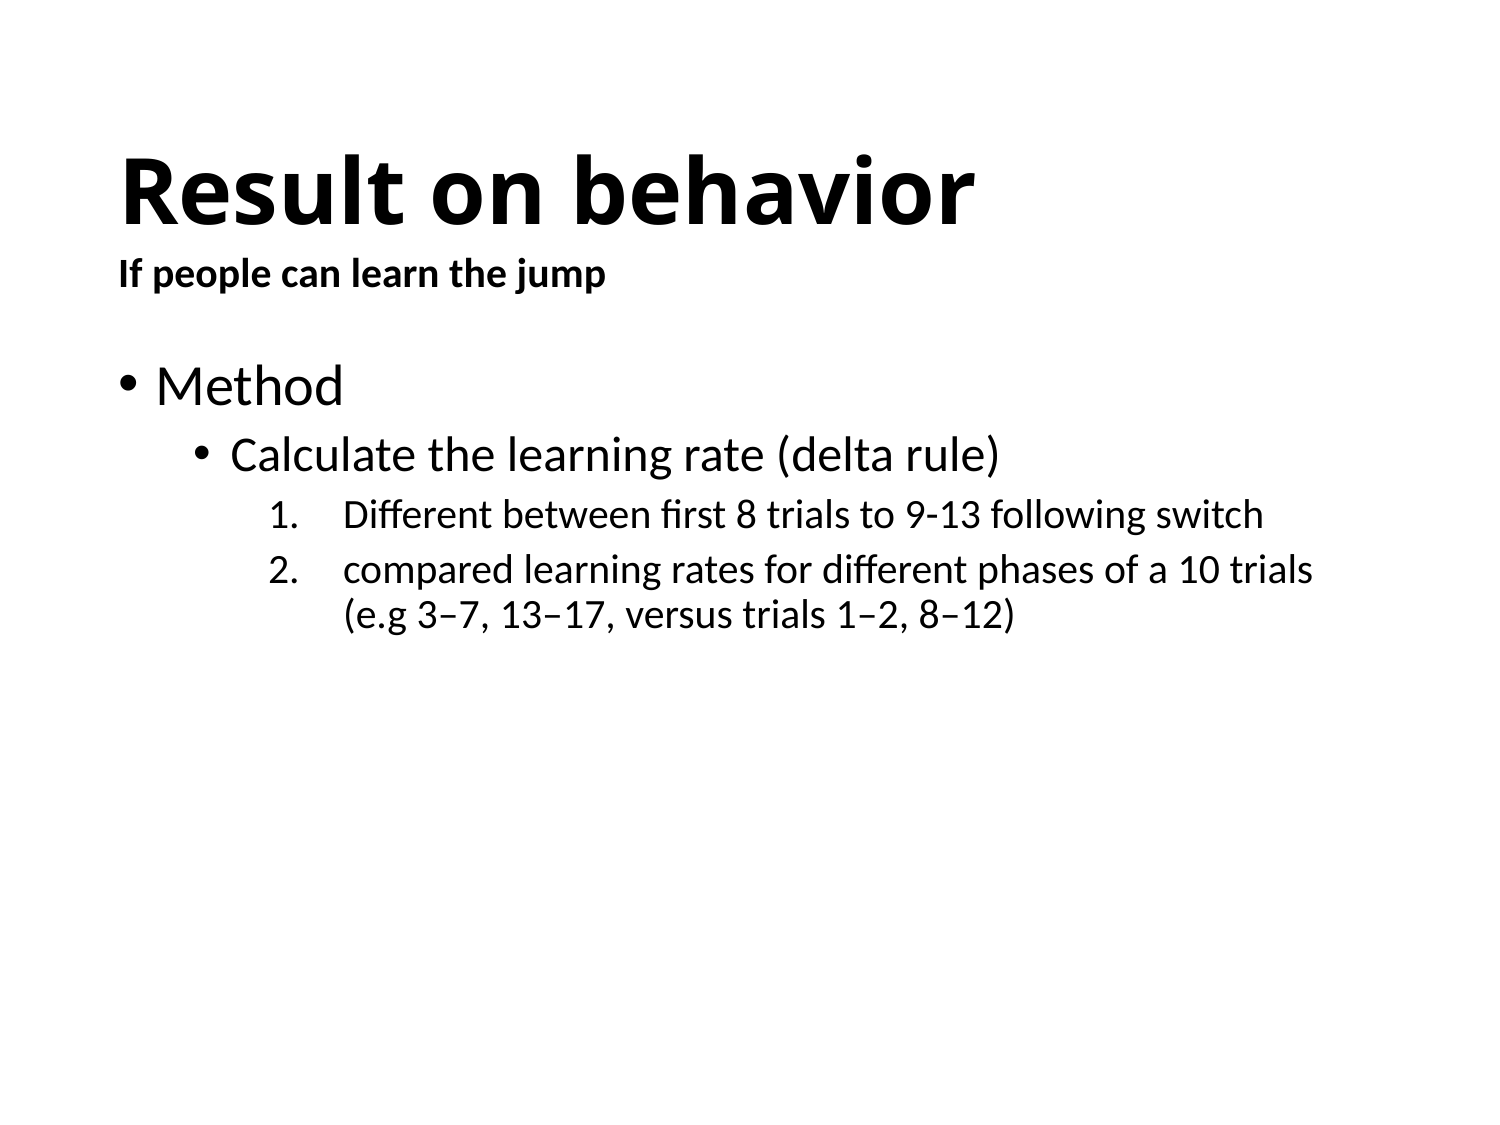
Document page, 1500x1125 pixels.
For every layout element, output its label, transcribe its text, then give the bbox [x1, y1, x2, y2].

list Method Calculate the learning rate (delta rule) Different between first 8 trials to 9-13 following switch compared learning rates for different phases of a 10 trials (e.g 3–7, 13–17, versus trials 1–2, 8–12) [103, 347, 1397, 974]
title Result on behavior [103, 85, 1397, 244]
list If people can learn the jump [103, 244, 1397, 318]
